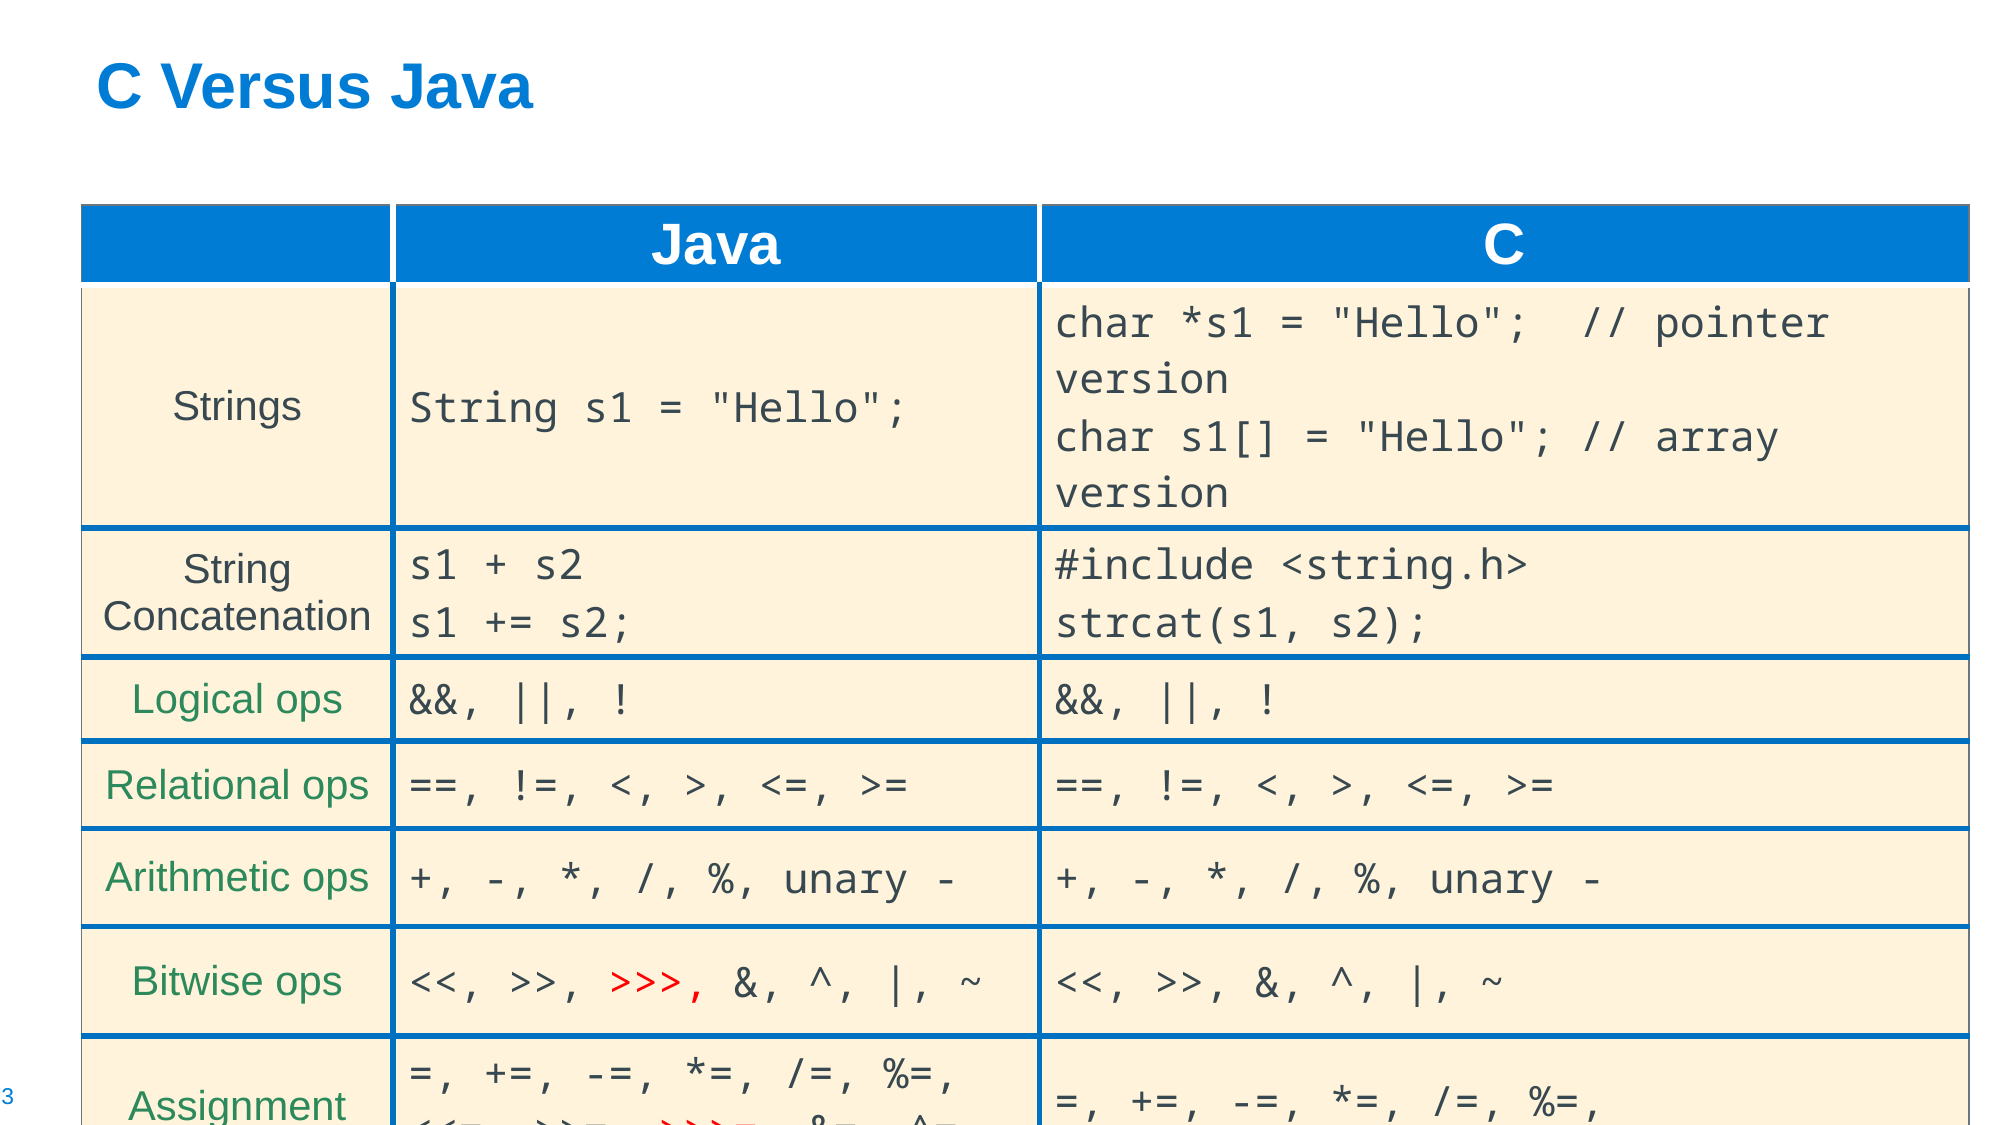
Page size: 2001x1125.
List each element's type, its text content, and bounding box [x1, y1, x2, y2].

table_cell <<, >>, &, ^, |, ~ [1042, 929, 1968, 1033]
table_cell Arithmetic ops [82, 831, 390, 924]
table_cell Bitwise ops [82, 929, 390, 1033]
table_cell +, -, *, /, %, unary - [396, 831, 1037, 924]
table_cell char *s1 = "Hello"; // pointer version char s1[] = "Hello"; // array version [1042, 288, 1968, 525]
table_cell <<, >>, >>>, &, ^, |, ~ [396, 929, 1037, 1033]
title C Versus Java [81, 13, 1807, 131]
table_header C [1042, 206, 1968, 282]
table_cell s1 + s2 s1 += s2; [396, 531, 1037, 654]
table_cell String Concatenation [82, 531, 390, 654]
table_cell Logical ops [82, 660, 390, 738]
table_cell Relational ops [82, 744, 390, 826]
table_cell Assignment ops [82, 1039, 390, 1125]
table_cell ==, !=, <, >, <=, >= [396, 744, 1037, 826]
table_cell =, +=, -=, *=, /=, %=, <<=, >>=, >>>=, &=, ^=, |= [396, 1039, 1037, 1125]
table_header [82, 206, 390, 282]
table_cell &&, ||, ! [1042, 660, 1968, 738]
table_header Java [396, 206, 1037, 282]
table_cell #include <string.h> strcat(s1, s2); [1042, 531, 1968, 654]
table_cell &&, ||, ! [396, 660, 1037, 738]
table_cell String s1 = "Hello"; [396, 288, 1037, 525]
table_cell +, -, *, /, %, unary - [1042, 831, 1968, 924]
table_cell Strings [82, 288, 390, 525]
table_cell =, +=, -=, *=, /=, %=, <<=, >>=, &=, ^=, |= [1042, 1039, 1968, 1125]
table_cell ==, !=, <, >, <=, >= [1042, 744, 1968, 826]
